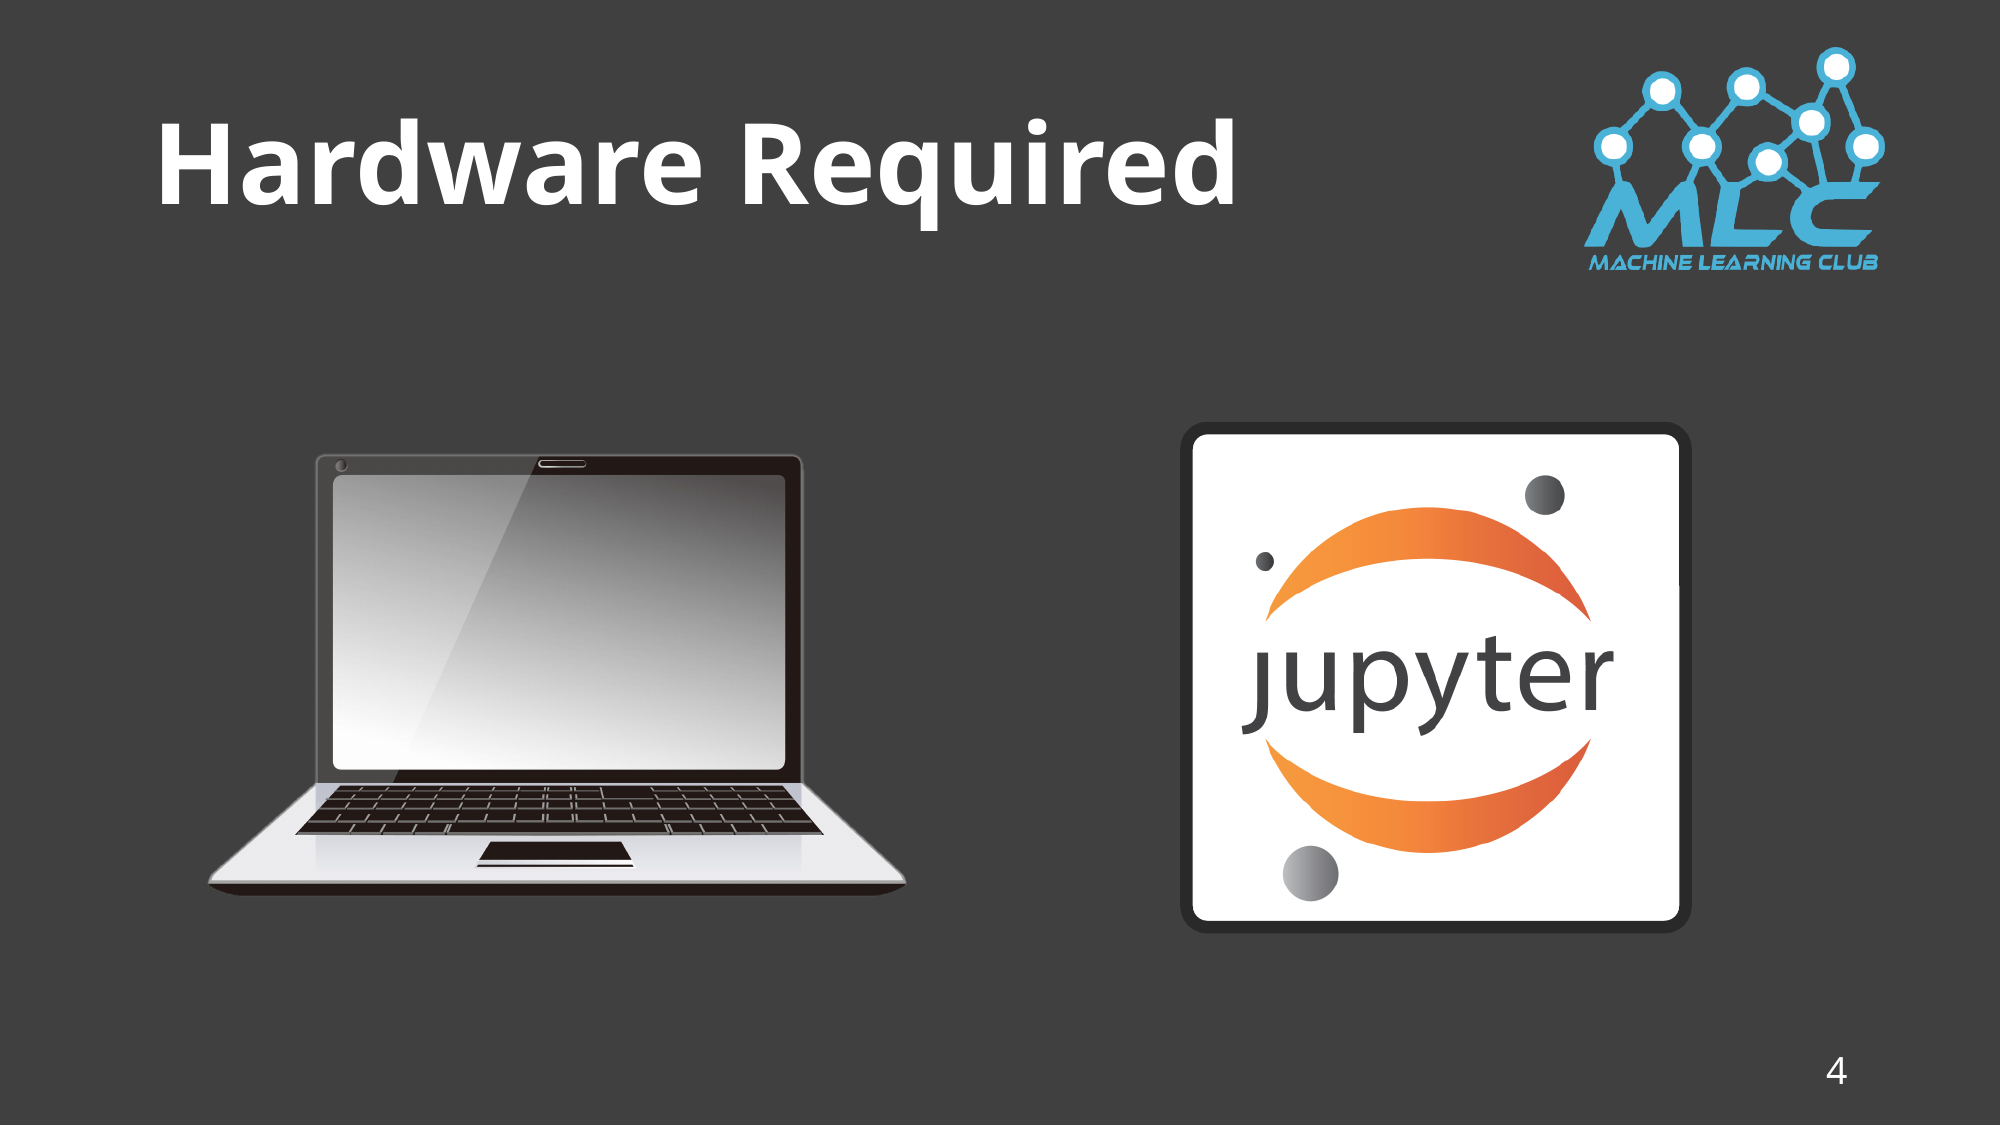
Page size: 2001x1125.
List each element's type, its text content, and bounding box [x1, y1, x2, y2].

picture [1584, 47, 1885, 270]
title Hardware Required [137, 59, 1528, 278]
picture [199, 427, 913, 928]
picture [1186, 427, 1686, 928]
slide_number 4 [1412, 1042, 1863, 1103]
